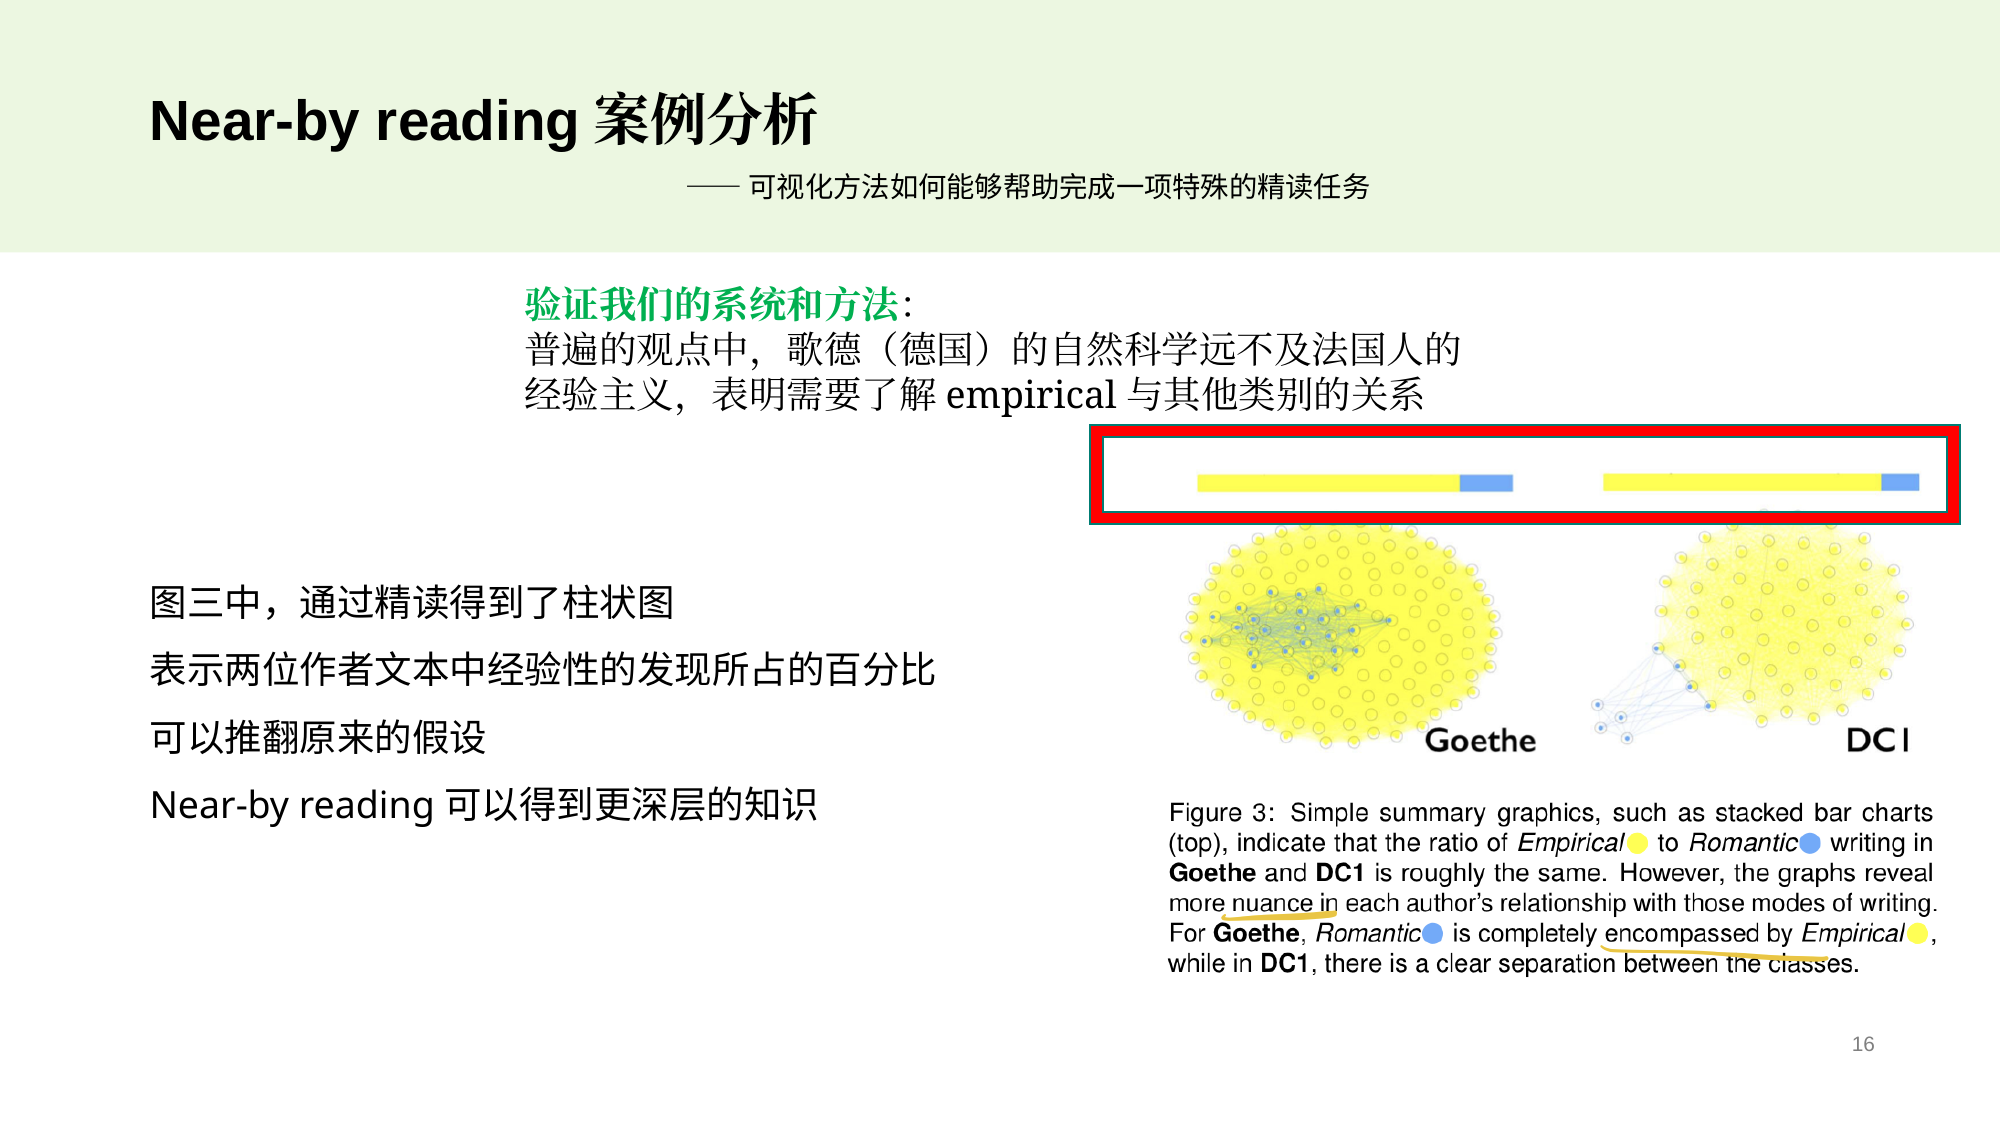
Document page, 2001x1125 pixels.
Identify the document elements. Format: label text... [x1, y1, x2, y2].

text_box 验证我们的系统和方法： 普遍的观点中，歌德（德国）的自然科学远不及法国人的经验主义，表明需要了解empirical与其他类别的关系 [509, 273, 1491, 424]
text_box 图三中，通过精读得到了柱状图 表示两位作者文本中经验性的发现所占的百分比 可以推翻原来的假设 Near-by reading可以得到更深层的知识 [134, 548, 1137, 834]
text_box [0, 0, 2000, 253]
text_box Near-by reading案例分析 ——可视化方法如何能够帮助完成一项特殊的精读任务 [134, 41, 1915, 211]
text_box [1089, 424, 1961, 525]
slide_number 16 [1412, 1025, 1890, 1060]
picture [1152, 445, 1960, 1013]
